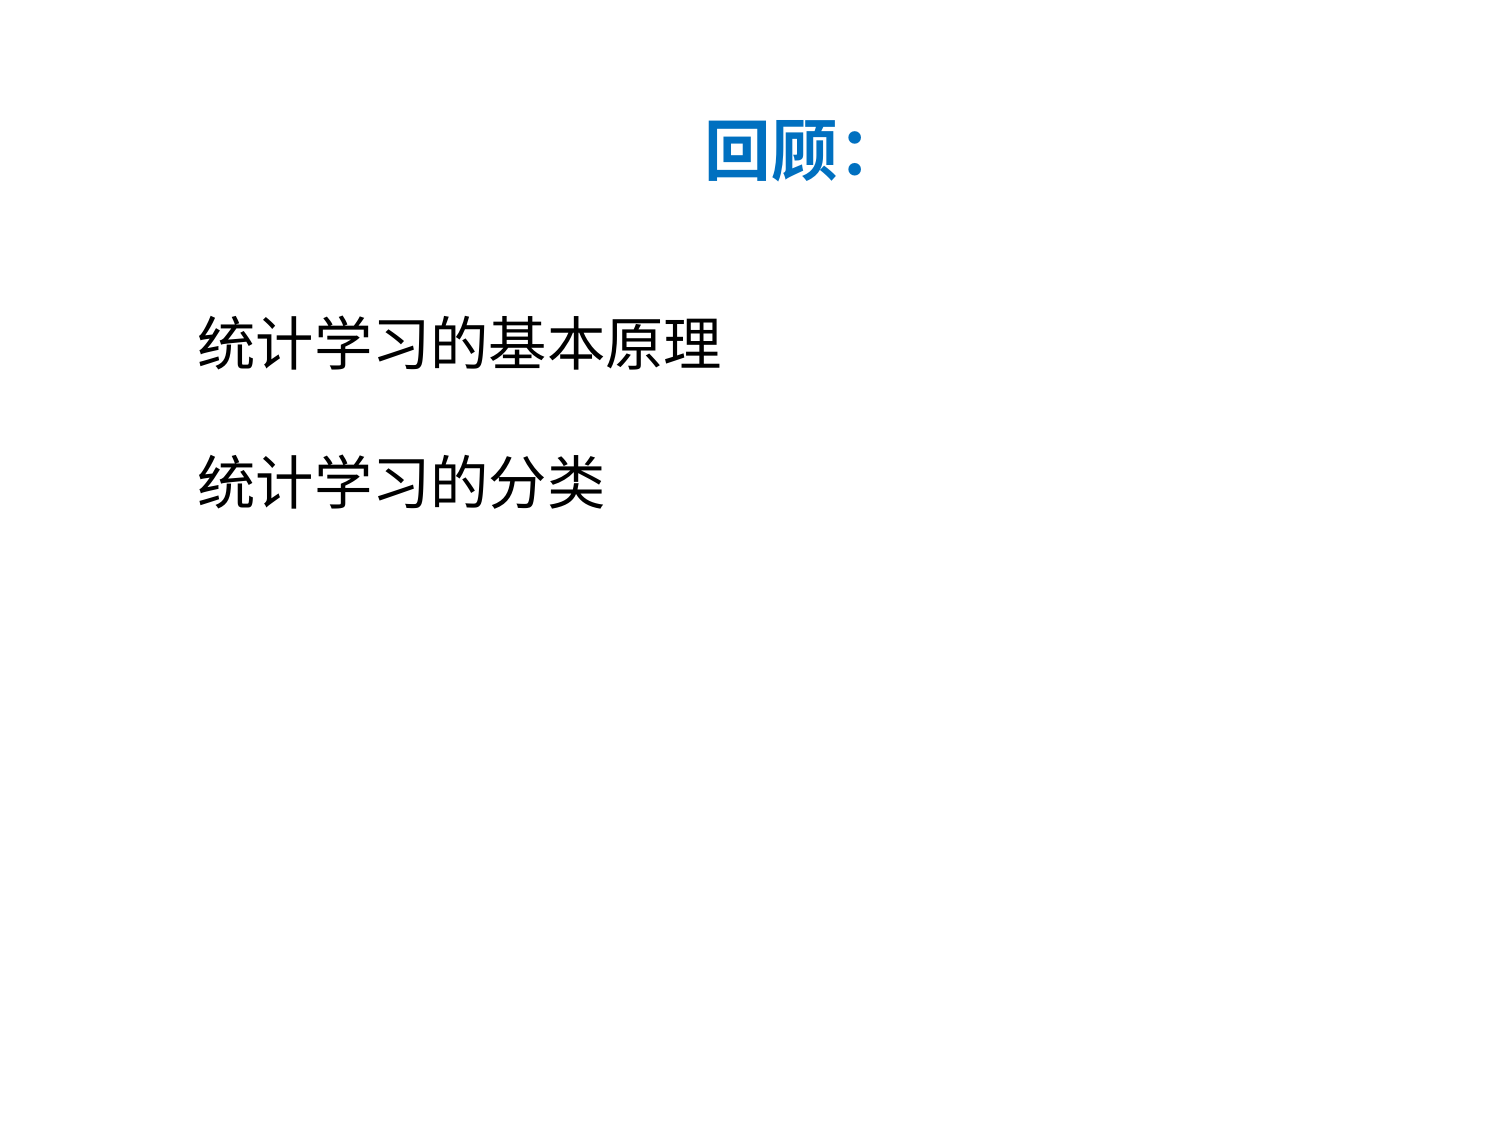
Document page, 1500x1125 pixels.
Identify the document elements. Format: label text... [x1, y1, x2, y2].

text_box 统计学习的基本原理 统计学习的分类 [182, 299, 1296, 525]
text_box 回顾： [129, 101, 1480, 202]
